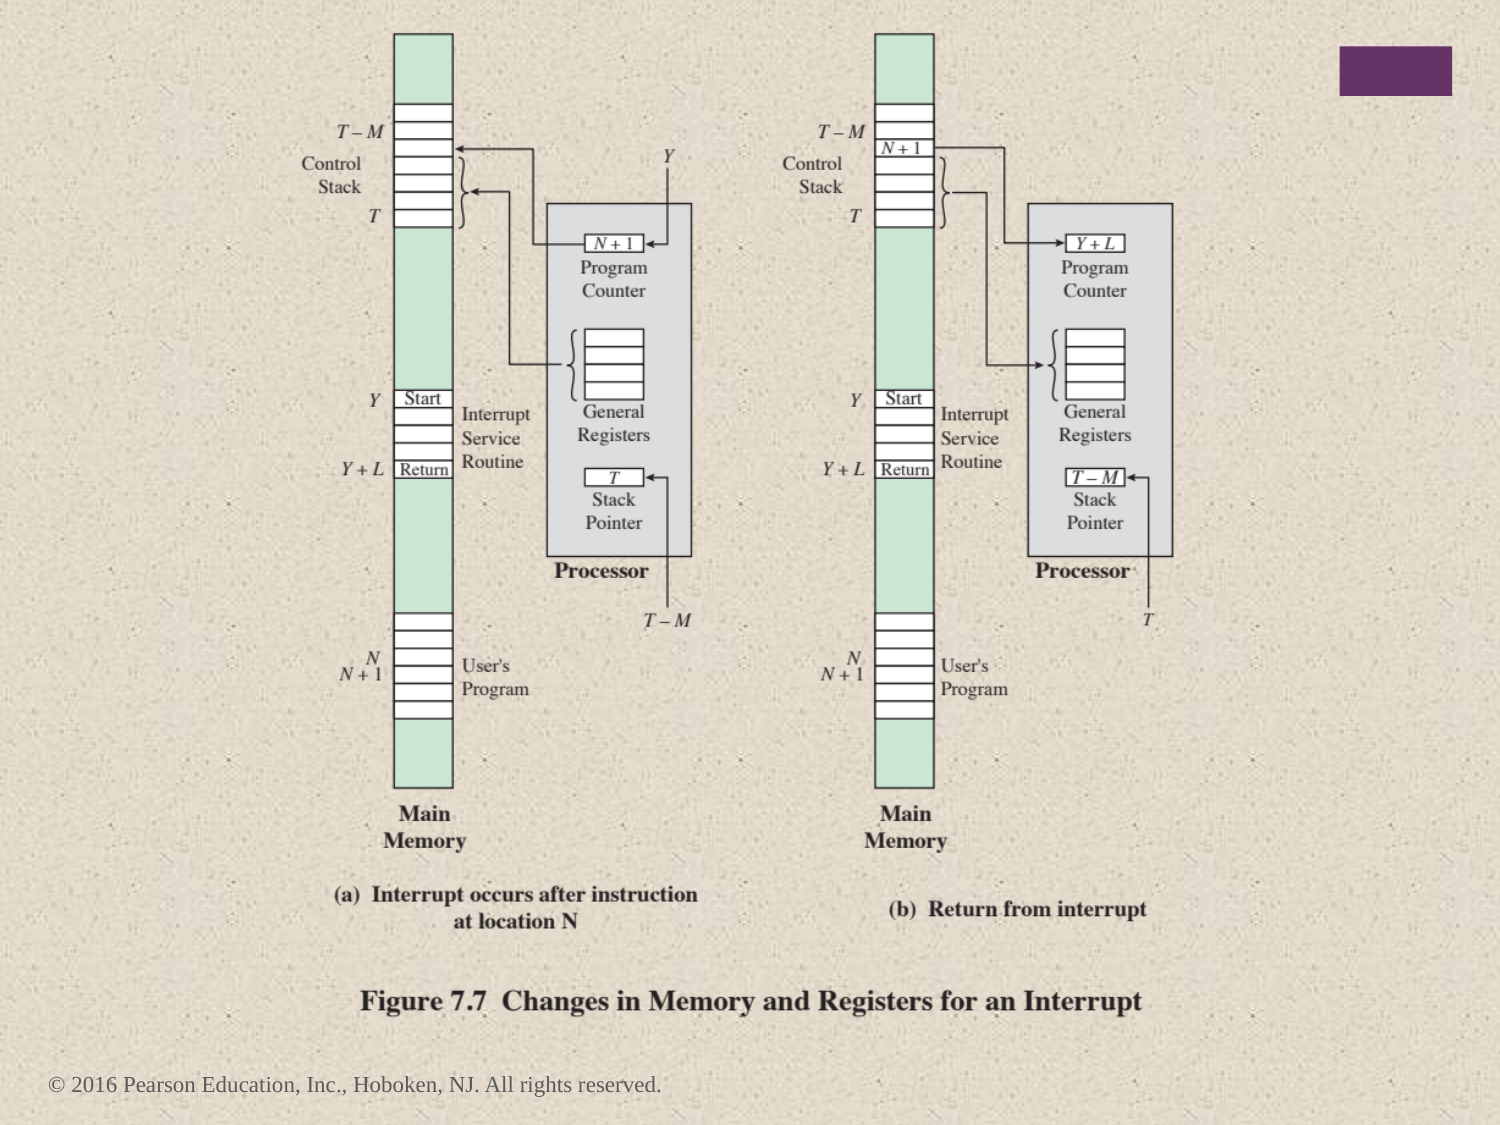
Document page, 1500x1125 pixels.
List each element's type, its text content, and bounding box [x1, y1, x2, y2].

picture [0, 0, 1500, 1125]
footer © 2016 Pearson Education, Inc., Hoboken, NJ. All rights reserved. [33, 1053, 1038, 1114]
picture [239, 0, 1235, 1045]
